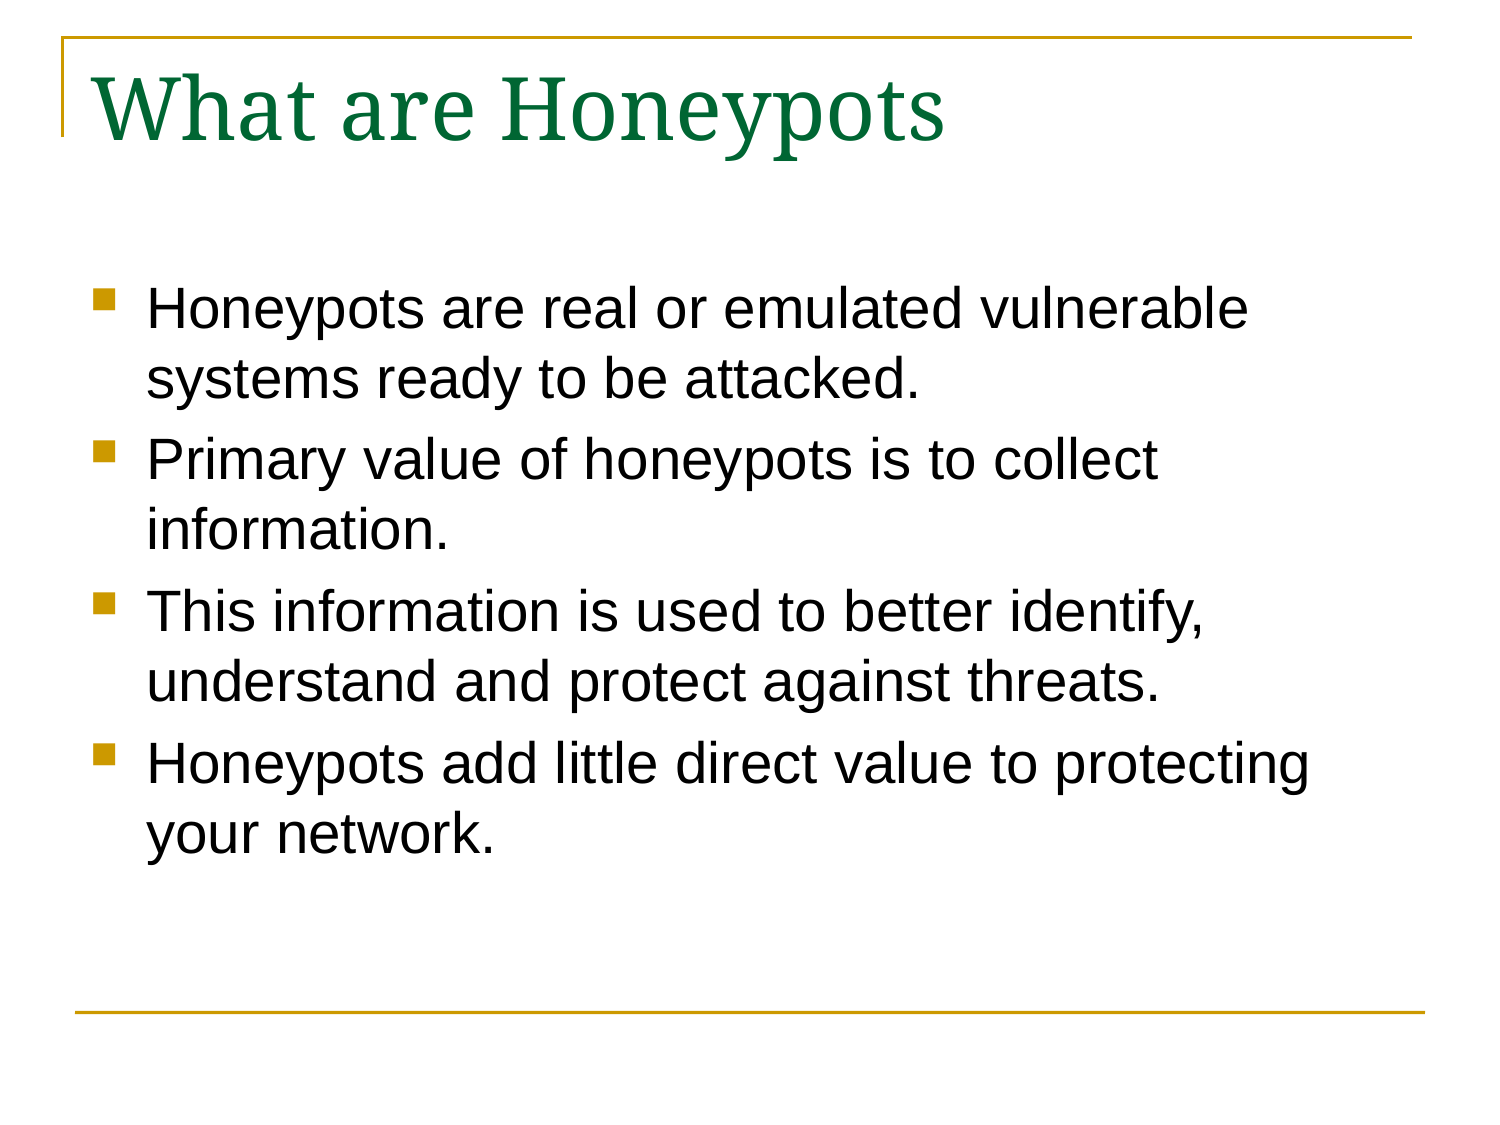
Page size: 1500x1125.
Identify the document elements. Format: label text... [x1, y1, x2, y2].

title What are Honeypots [75, 45, 1425, 233]
list Honeypots are real or emulated vulnerable systems ready to be attacked. Primary value of honeypots is to collect information. This information is used to better identify, understand and protect against threats. Honeypots add little direct value to protecting your network. [75, 262, 1425, 1006]
